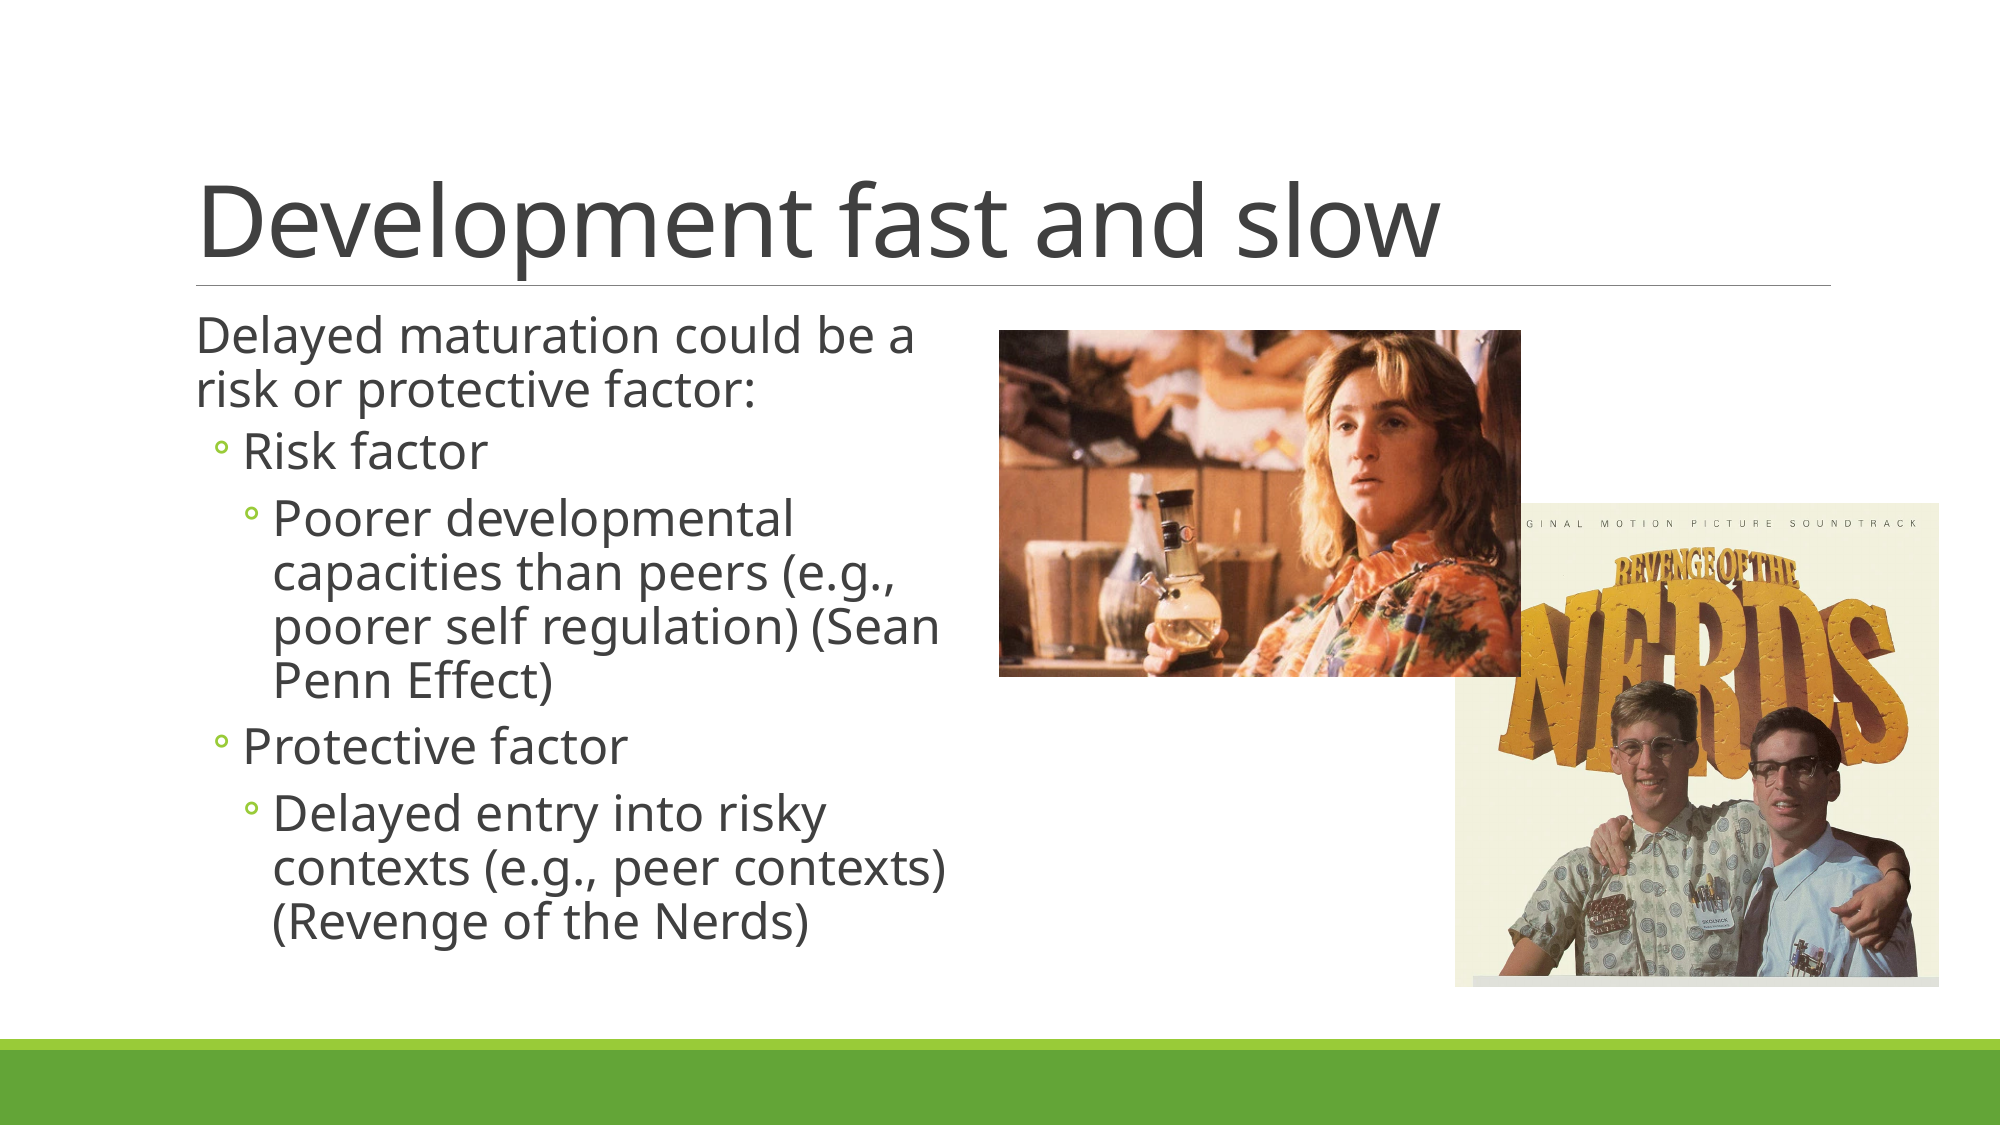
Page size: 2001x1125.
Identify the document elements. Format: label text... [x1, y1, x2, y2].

title Development fast and slow [180, 47, 1830, 285]
picture [999, 330, 1939, 988]
list Delayed maturation could be a risk or protective factor: Risk factor Poorer developmental capacities than peers (e.g., poorer self regulation) (Sean Penn Effect) Protective factor Delayed entry into risky contexts (e.g., peer contexts) (Revenge of the Nerds) [180, 302, 990, 963]
